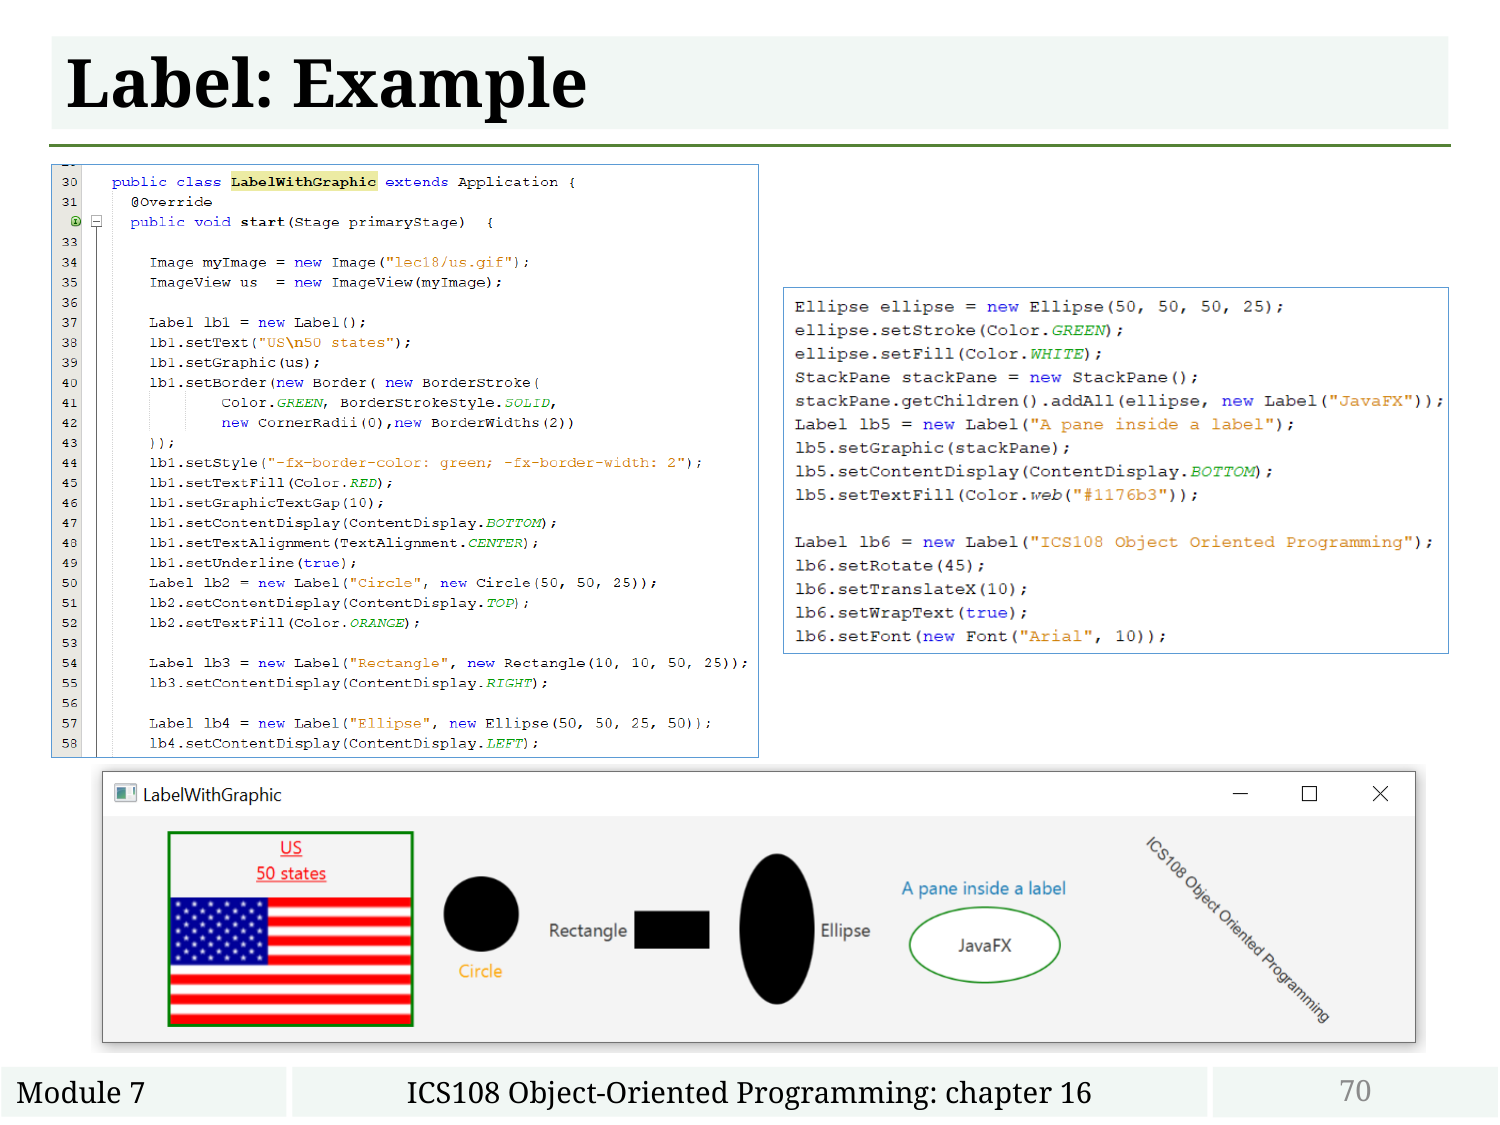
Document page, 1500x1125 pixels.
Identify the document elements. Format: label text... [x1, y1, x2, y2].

picture [51, 164, 759, 758]
slide_number 70 [1212, 1066, 1498, 1118]
title Label: Example [51, 36, 1449, 130]
picture [91, 764, 1426, 1053]
picture [783, 287, 1449, 654]
